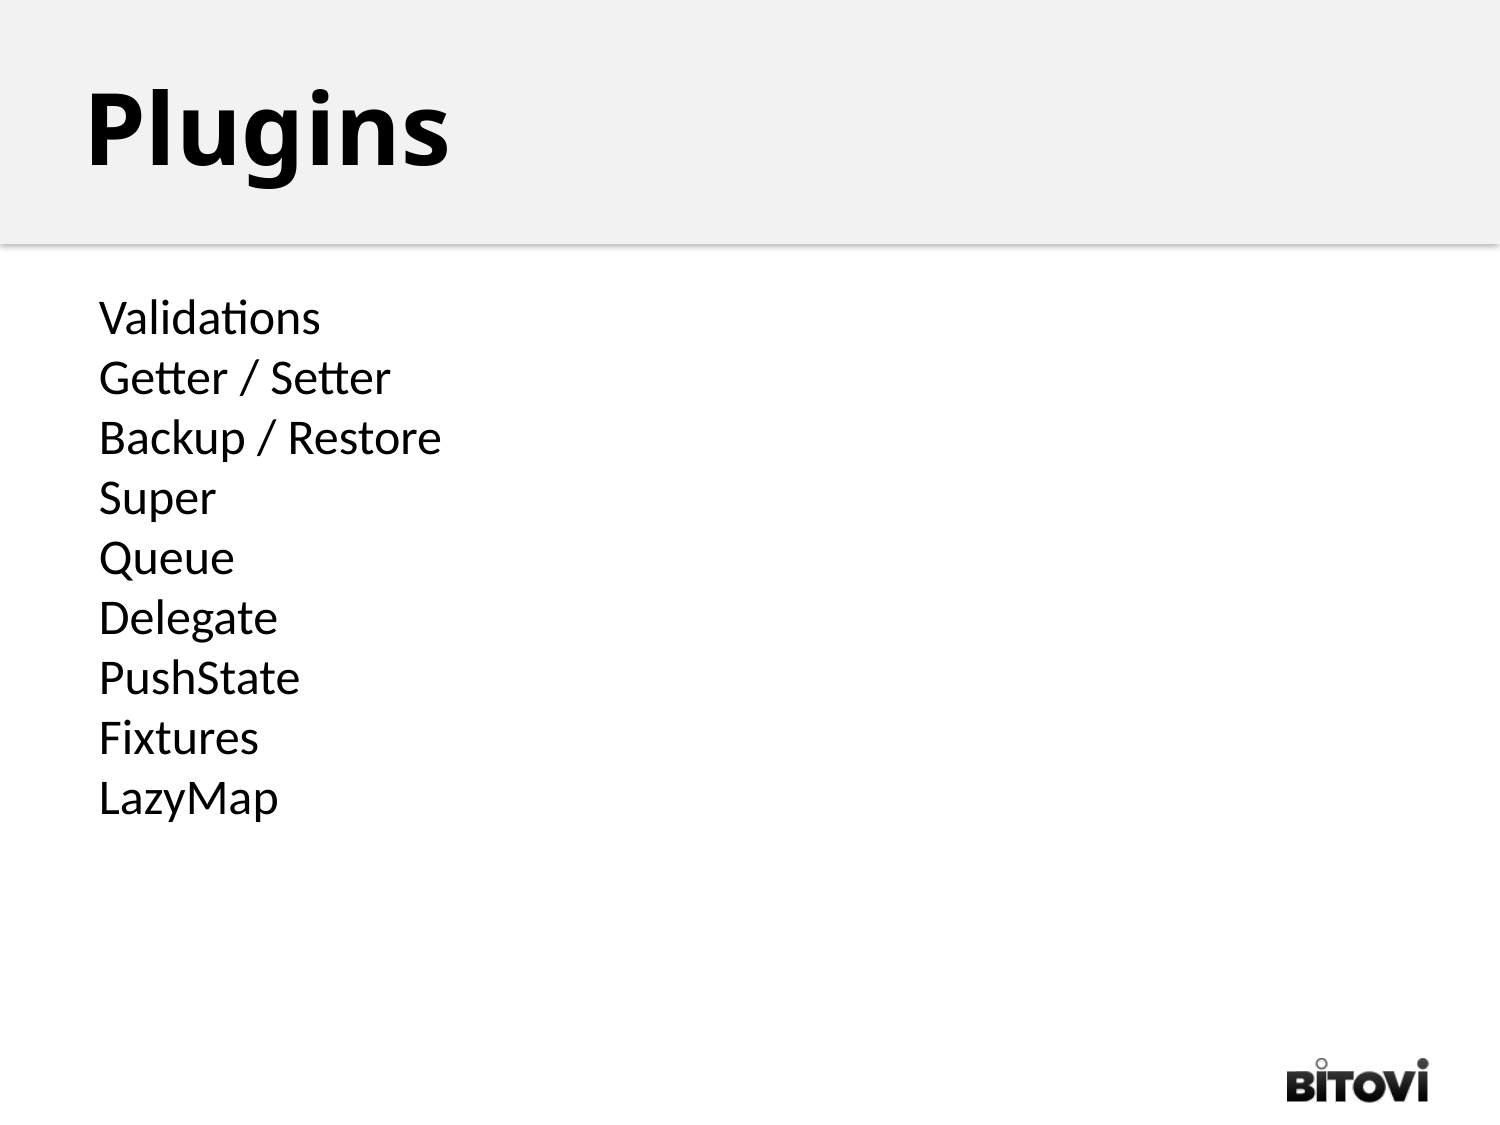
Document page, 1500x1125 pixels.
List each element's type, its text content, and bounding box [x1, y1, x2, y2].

text_box Validations Getter / Setter Backup / Restore Super Queue Delegate PushState Fixtures LazyMap [85, 278, 1423, 970]
text_box [0, 0, 1500, 245]
text_box Plugins [69, 57, 1442, 183]
picture [1287, 1058, 1429, 1104]
